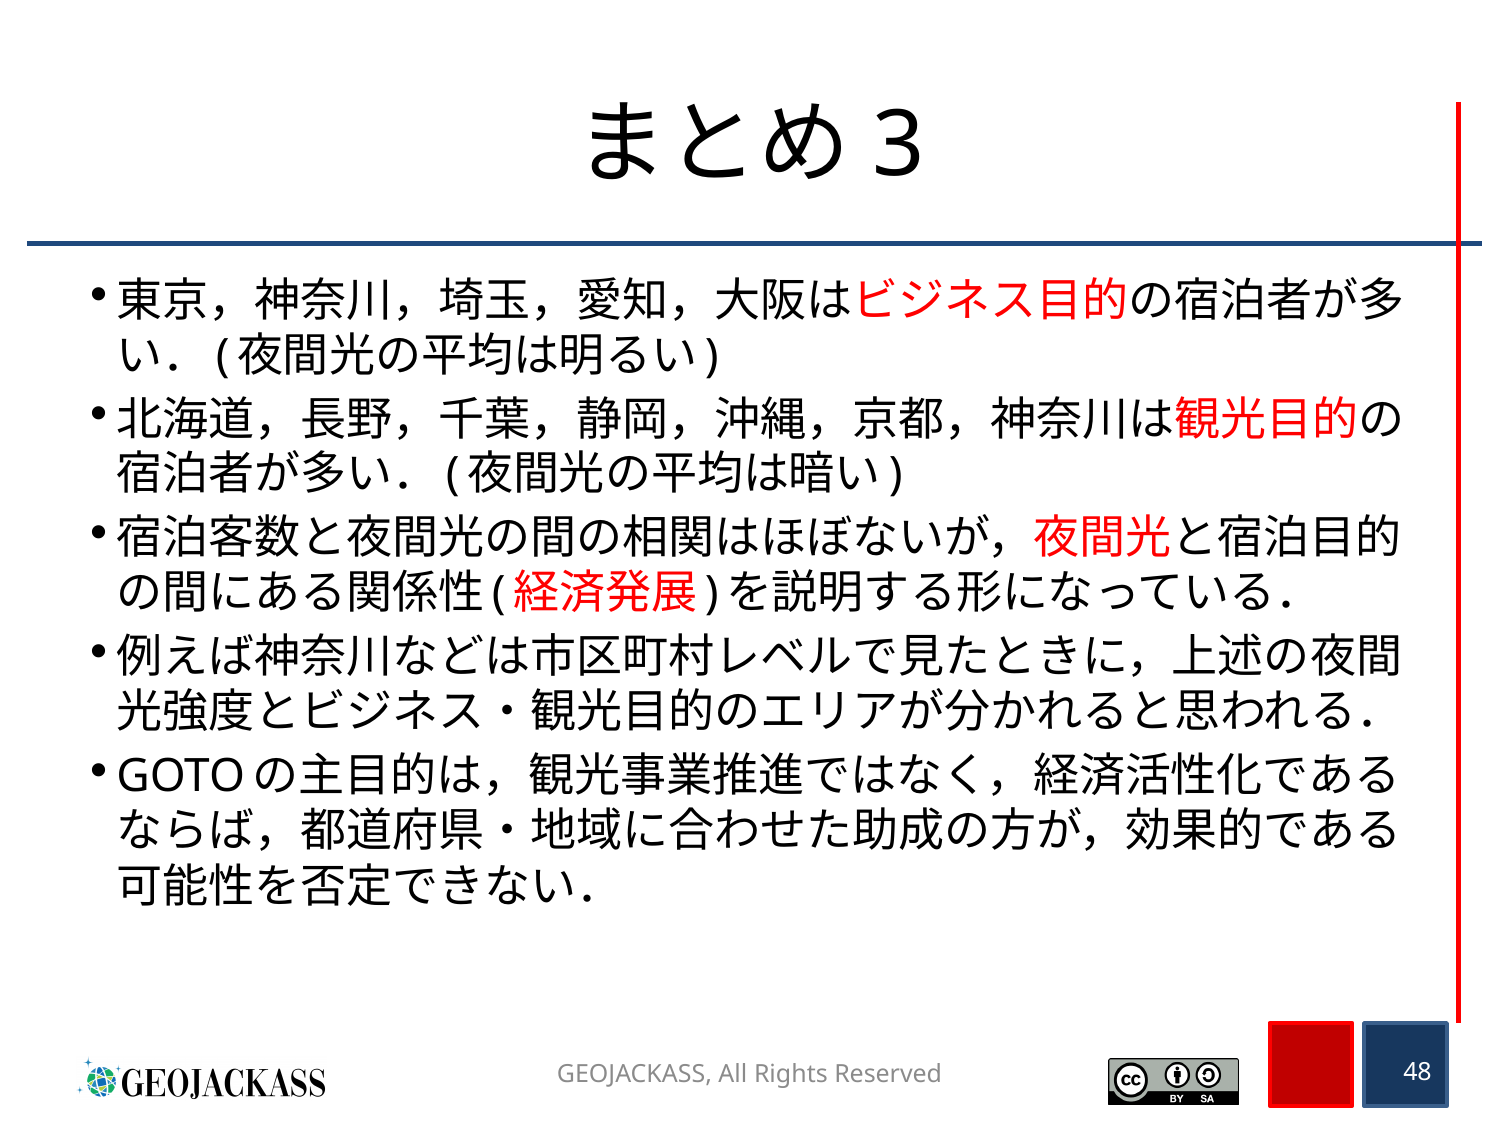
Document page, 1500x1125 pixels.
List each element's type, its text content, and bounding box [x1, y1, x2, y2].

picture [1108, 1058, 1239, 1105]
picture [76, 1056, 327, 1101]
title まとめ3 [75, 45, 1425, 233]
list 東京，神奈川，埼玉，愛知，大阪はビジネス目的の宿泊者が多い．(夜間光の平均は明るい) 北海道，長野，千葉，静岡，沖縄，京都，神奈川は観光目的の宿泊者が多い．(夜間光の平均は暗い) 宿泊客数と夜間光の間の相関はほぼないが，夜間光と宿泊目的の間にある関係性(経済発展)を説明する形になっている． 例えば神奈川などは市区町村レベルで見たときに，上述の夜間光強度とビジネス・観光目的のエリアが分かれると思われる． GOTOの主目的は，観光事業推進ではなく，経済活性化であるならば，都道府県・地域に合わせた助成の方が，効果的である可能性を否定できない． [75, 262, 1425, 1005]
footer GEOJACKASS, All Rights Reserved [512, 1042, 988, 1103]
